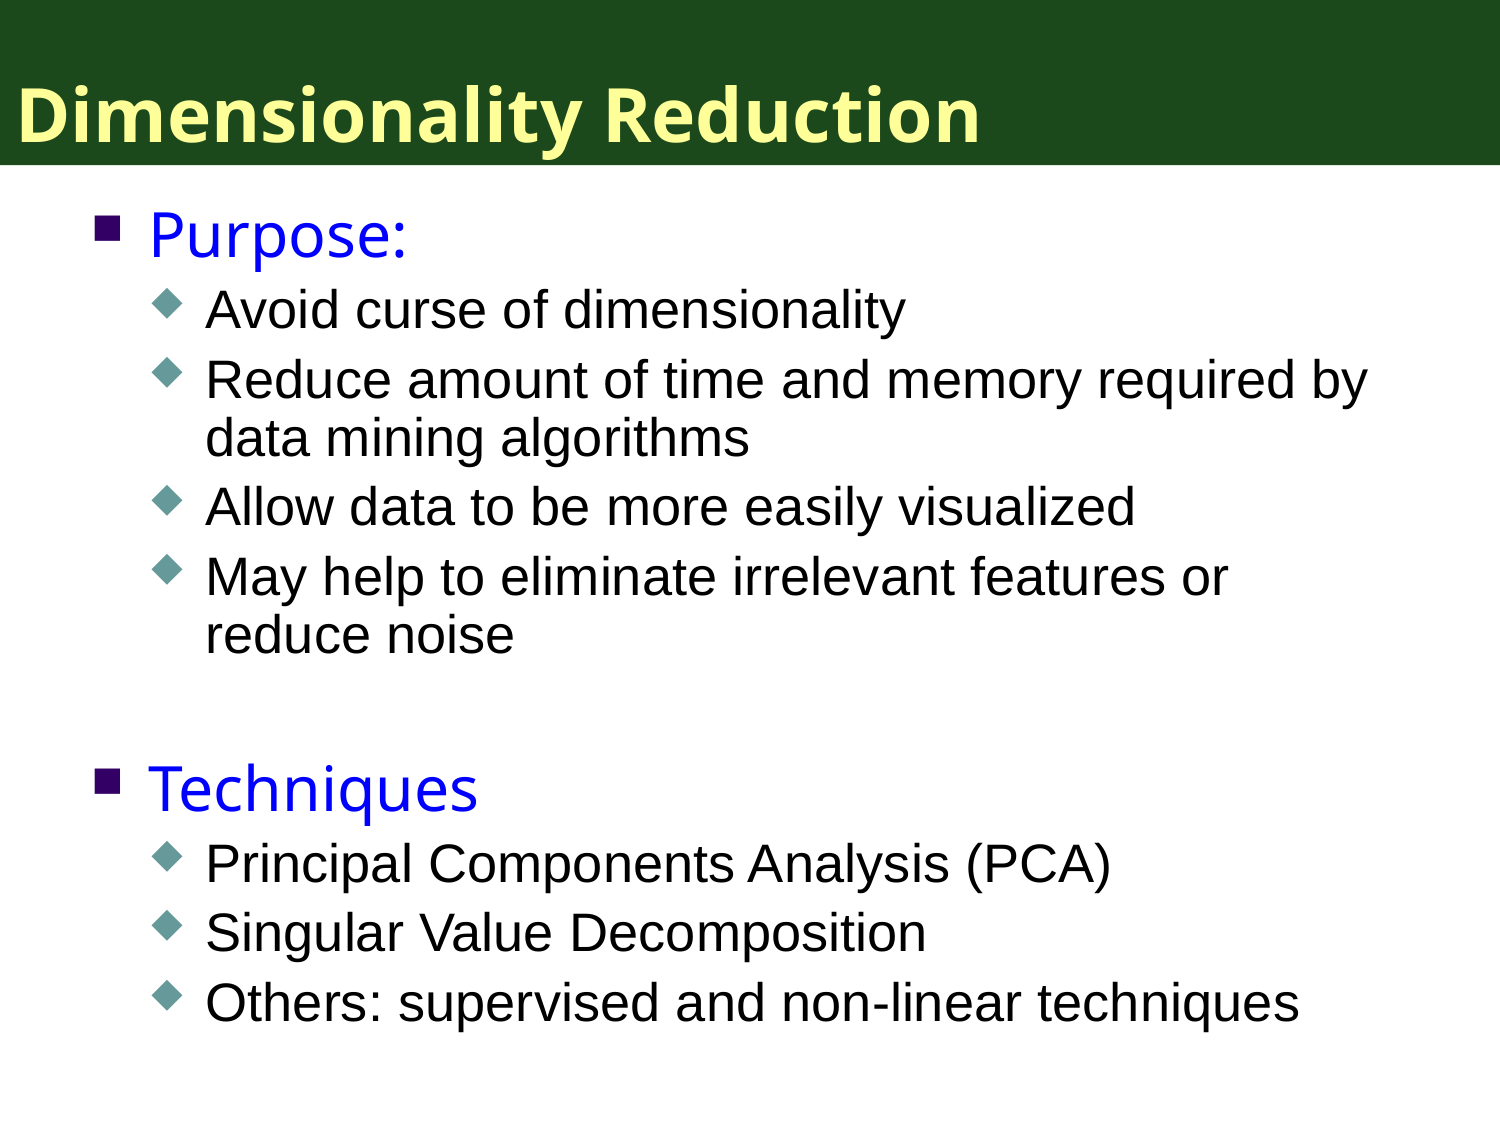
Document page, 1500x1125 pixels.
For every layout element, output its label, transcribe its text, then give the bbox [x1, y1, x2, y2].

title Dimensionality Reduction [0, 0, 1500, 166]
list Purpose: Avoid curse of dimensionality Reduce amount of time and memory required by data mining algorithms Allow data to be more easily visualized May help to eliminate irrelevant features or reduce noise Techniques Principal Components Analysis (PCA) Singular Value Decomposition Others: supervised and non-linear techniques [76, 196, 1427, 1059]
